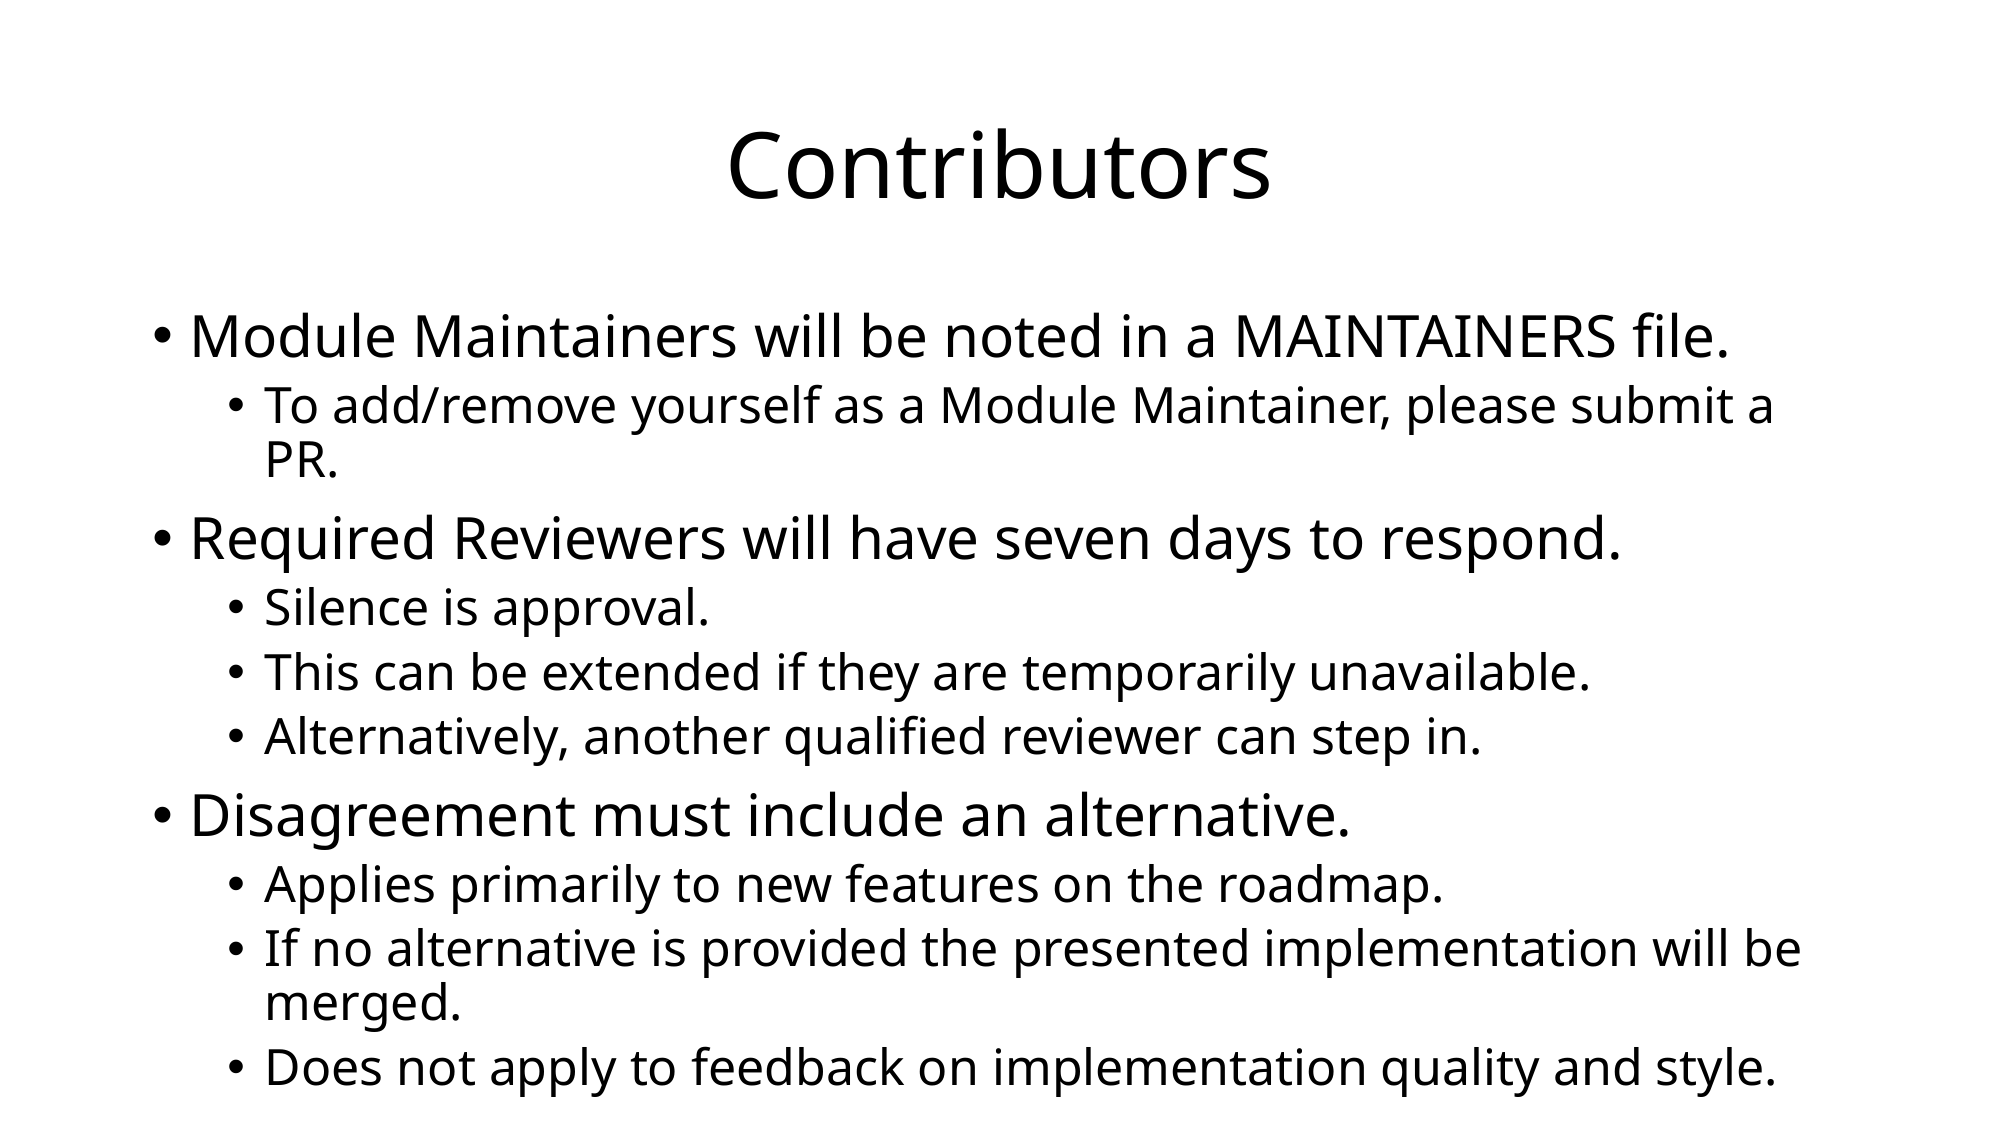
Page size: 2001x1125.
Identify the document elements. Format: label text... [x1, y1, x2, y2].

list Module Maintainers will be noted in a MAINTAINERS file. To add/remove yourself as a Module Maintainer, please submit a PR. Required Reviewers will have seven days to respond. Silence is approval. This can be extended if they are temporarily unavailable. Alternatively, another qualified reviewer can step in. Disagreement must include an alternative. Applies primarily to new features on the roadmap. If no alternative is provided the presented implementation will be merged. Does not apply to feedback on implementation quality and style. [137, 299, 1863, 1014]
title Contributors [137, 59, 1863, 278]
